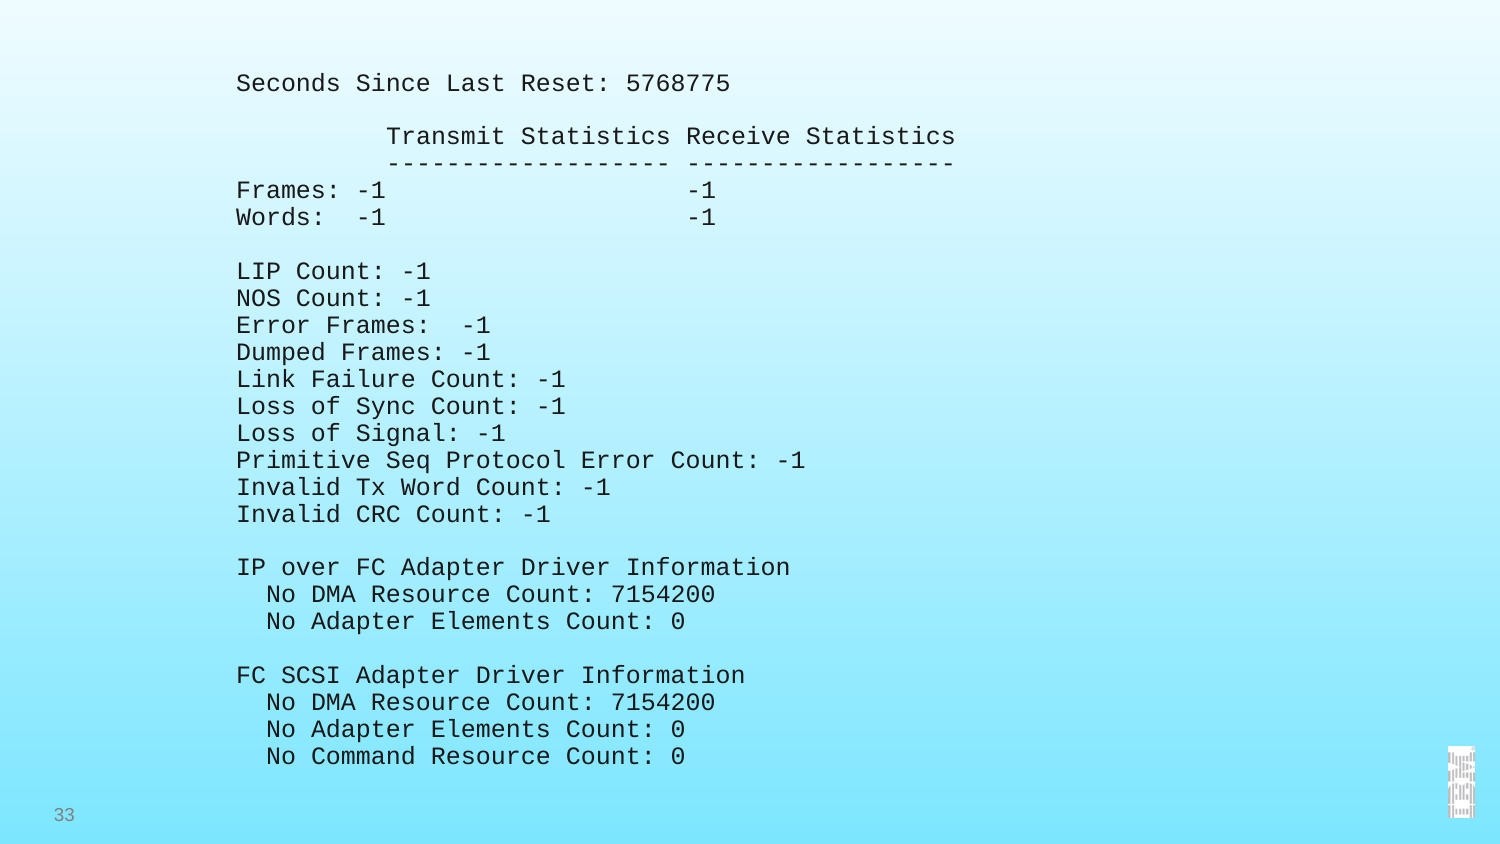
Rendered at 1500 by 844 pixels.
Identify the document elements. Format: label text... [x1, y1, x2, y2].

picture [1448, 778, 1475, 818]
slide_number 33 [53, 802, 403, 832]
text_box Seconds Since Last Reset: 5768775 Transmit Statistics Receive Statistics ------------------- ------------------ Frames: -1 -1 Words: -1 -1 LIP Count: -1 NOS Count: -1 Error Frames: -1 Dumped Frames: -1 Link Failure Count: -1 Loss of Sync Count: -1 Loss of Signal: -1 Primitive Seq Protocol Error Count: -1 Invalid Tx Word Count: -1 Invalid CRC Count: -1 IP over FC Adapter Driver Information No DMA Resource Count: 7154200 No Adapter Elements Count: 0 FC SCSI Adapter Driver Information No DMA Resource Count: 7154200 No Adapter Elements Count: 0 No Command Resource Count: 0 [221, 62, 1490, 778]
